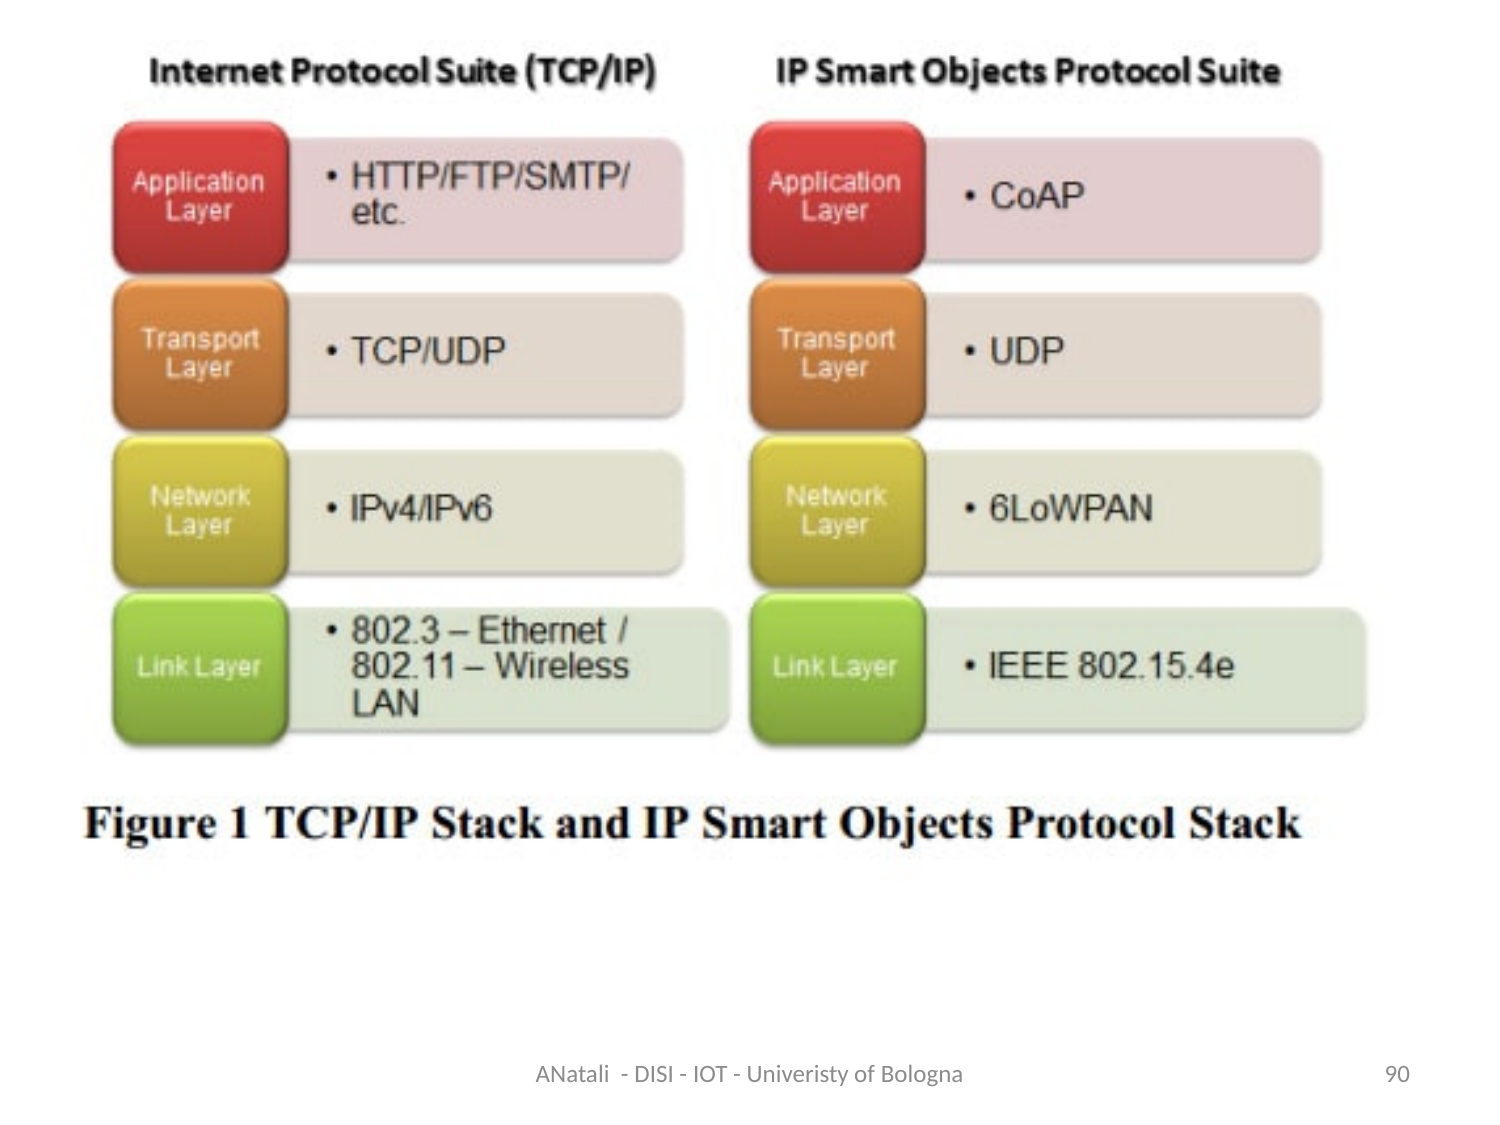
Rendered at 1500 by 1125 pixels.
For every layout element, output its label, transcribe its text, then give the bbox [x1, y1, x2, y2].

footer ANatali - DISI - IOT - Univeristy of Bologna [512, 1042, 988, 1103]
slide_number 90 [1074, 1042, 1425, 1103]
picture [38, 0, 1462, 894]
